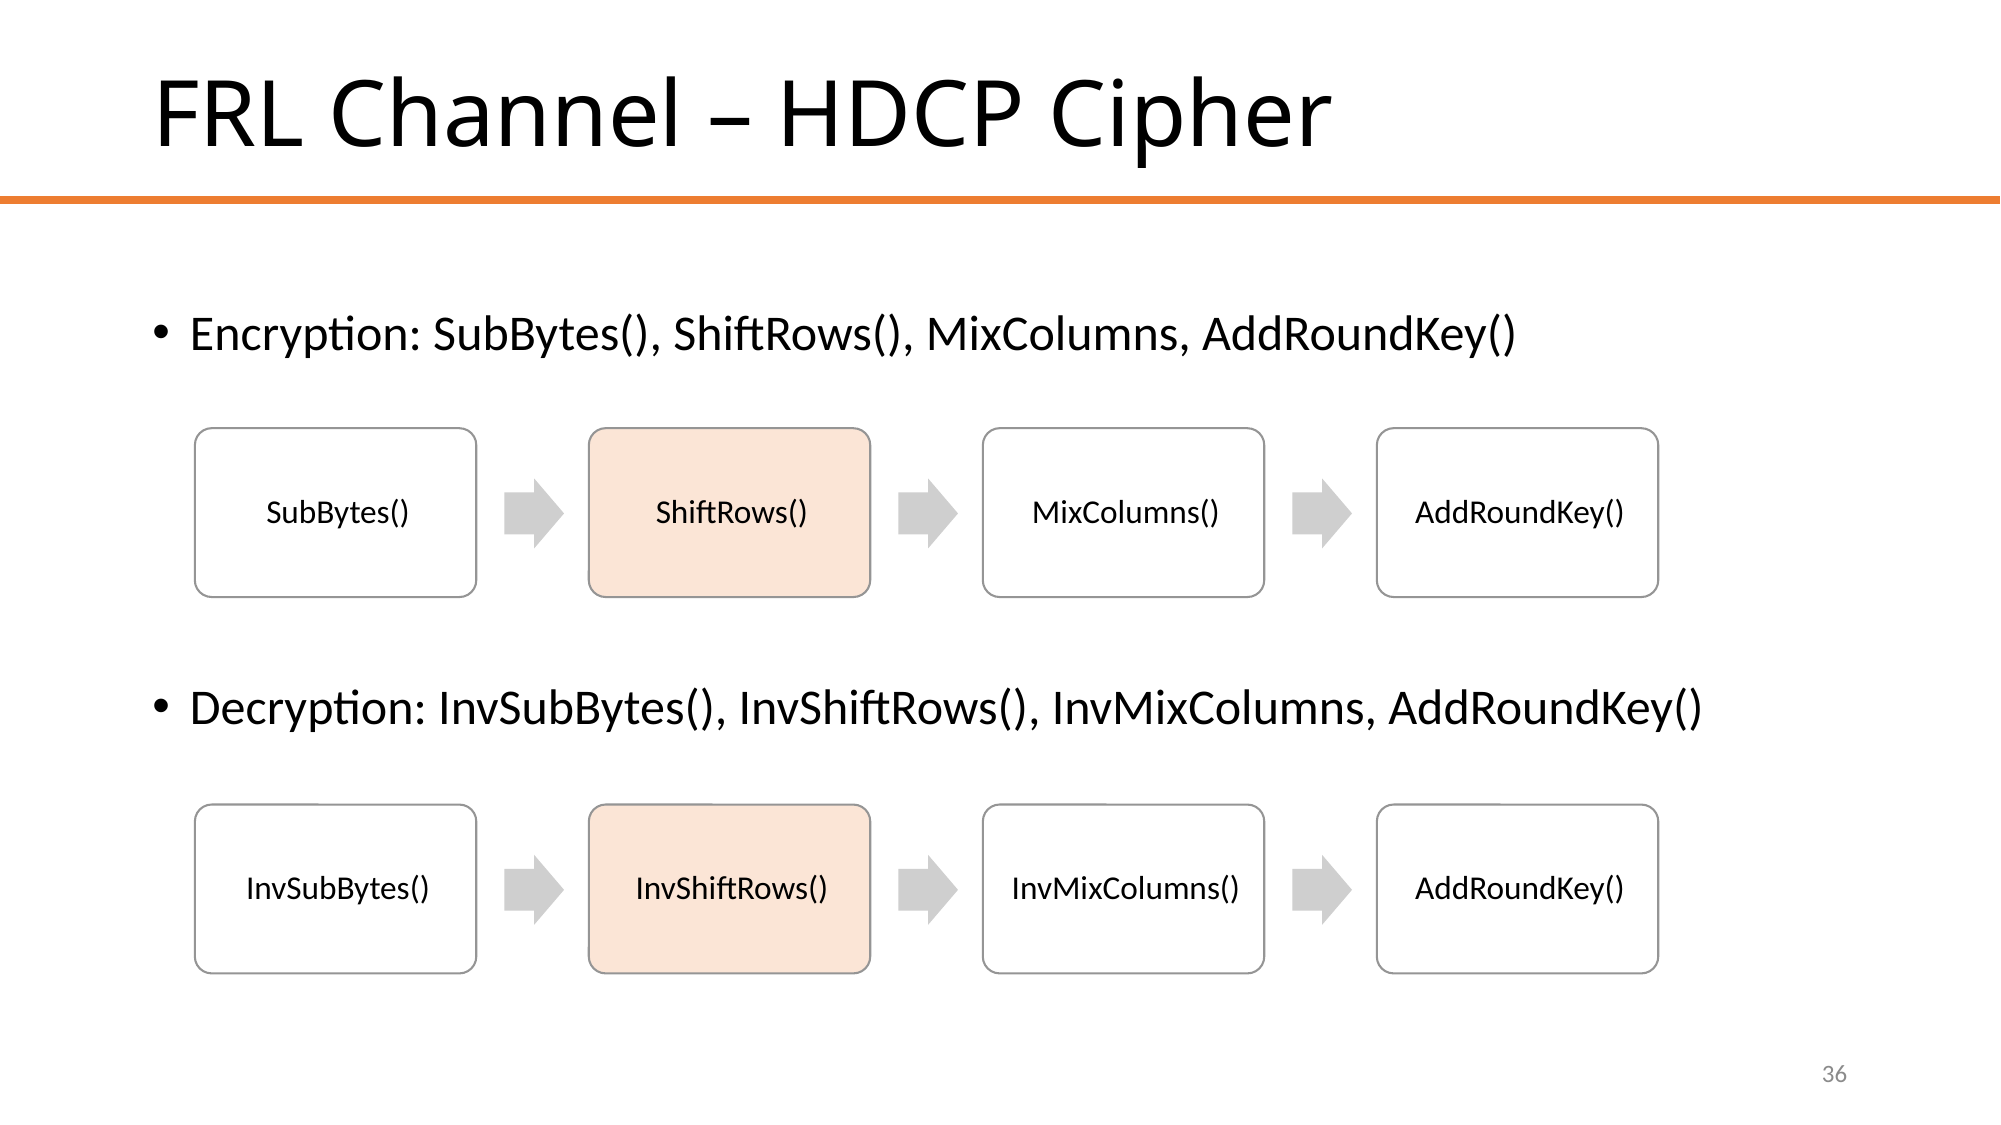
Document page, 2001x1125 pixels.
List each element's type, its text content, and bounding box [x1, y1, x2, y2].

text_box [194, 409, 1659, 616]
slide_number 36 [1412, 1042, 1863, 1103]
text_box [194, 785, 1659, 992]
list Encryption: SubBytes(), ShiftRows(), MixColumns, AddRoundKey() Decryption: InvSubBytes(), InvShiftRows(), InvMixColumns, AddRoundKey() [137, 299, 1863, 1014]
title FRL Channel – HDCP Cipher [137, 59, 1863, 278]
